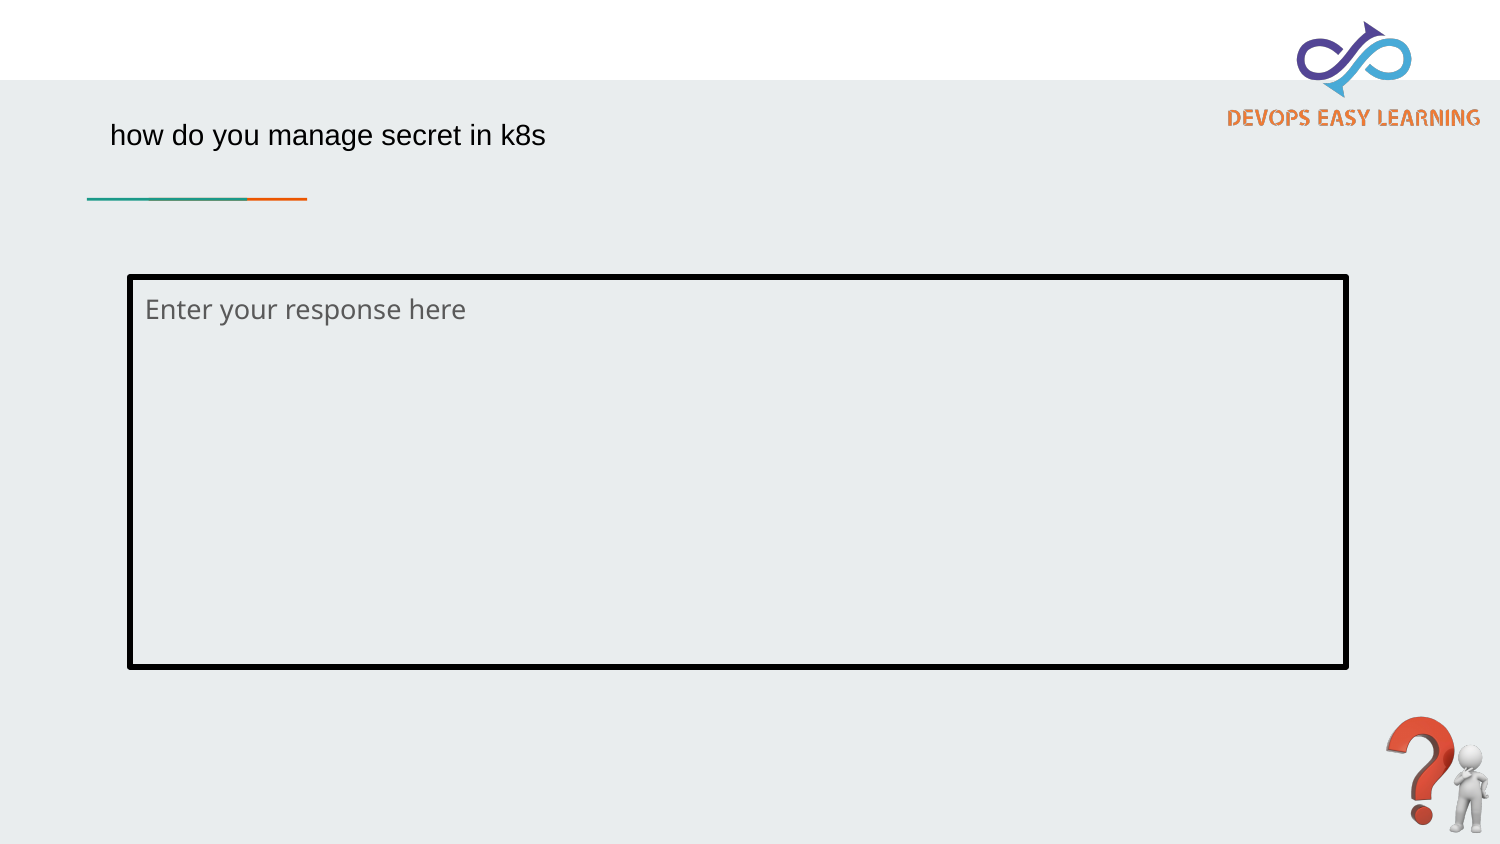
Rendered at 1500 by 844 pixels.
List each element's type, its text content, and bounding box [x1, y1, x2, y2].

text_box how do you manage secret in k8s [95, 101, 1226, 272]
picture [1378, 706, 1500, 844]
picture [1216, 9, 1492, 148]
text_box Enter your response here [129, 277, 1346, 667]
